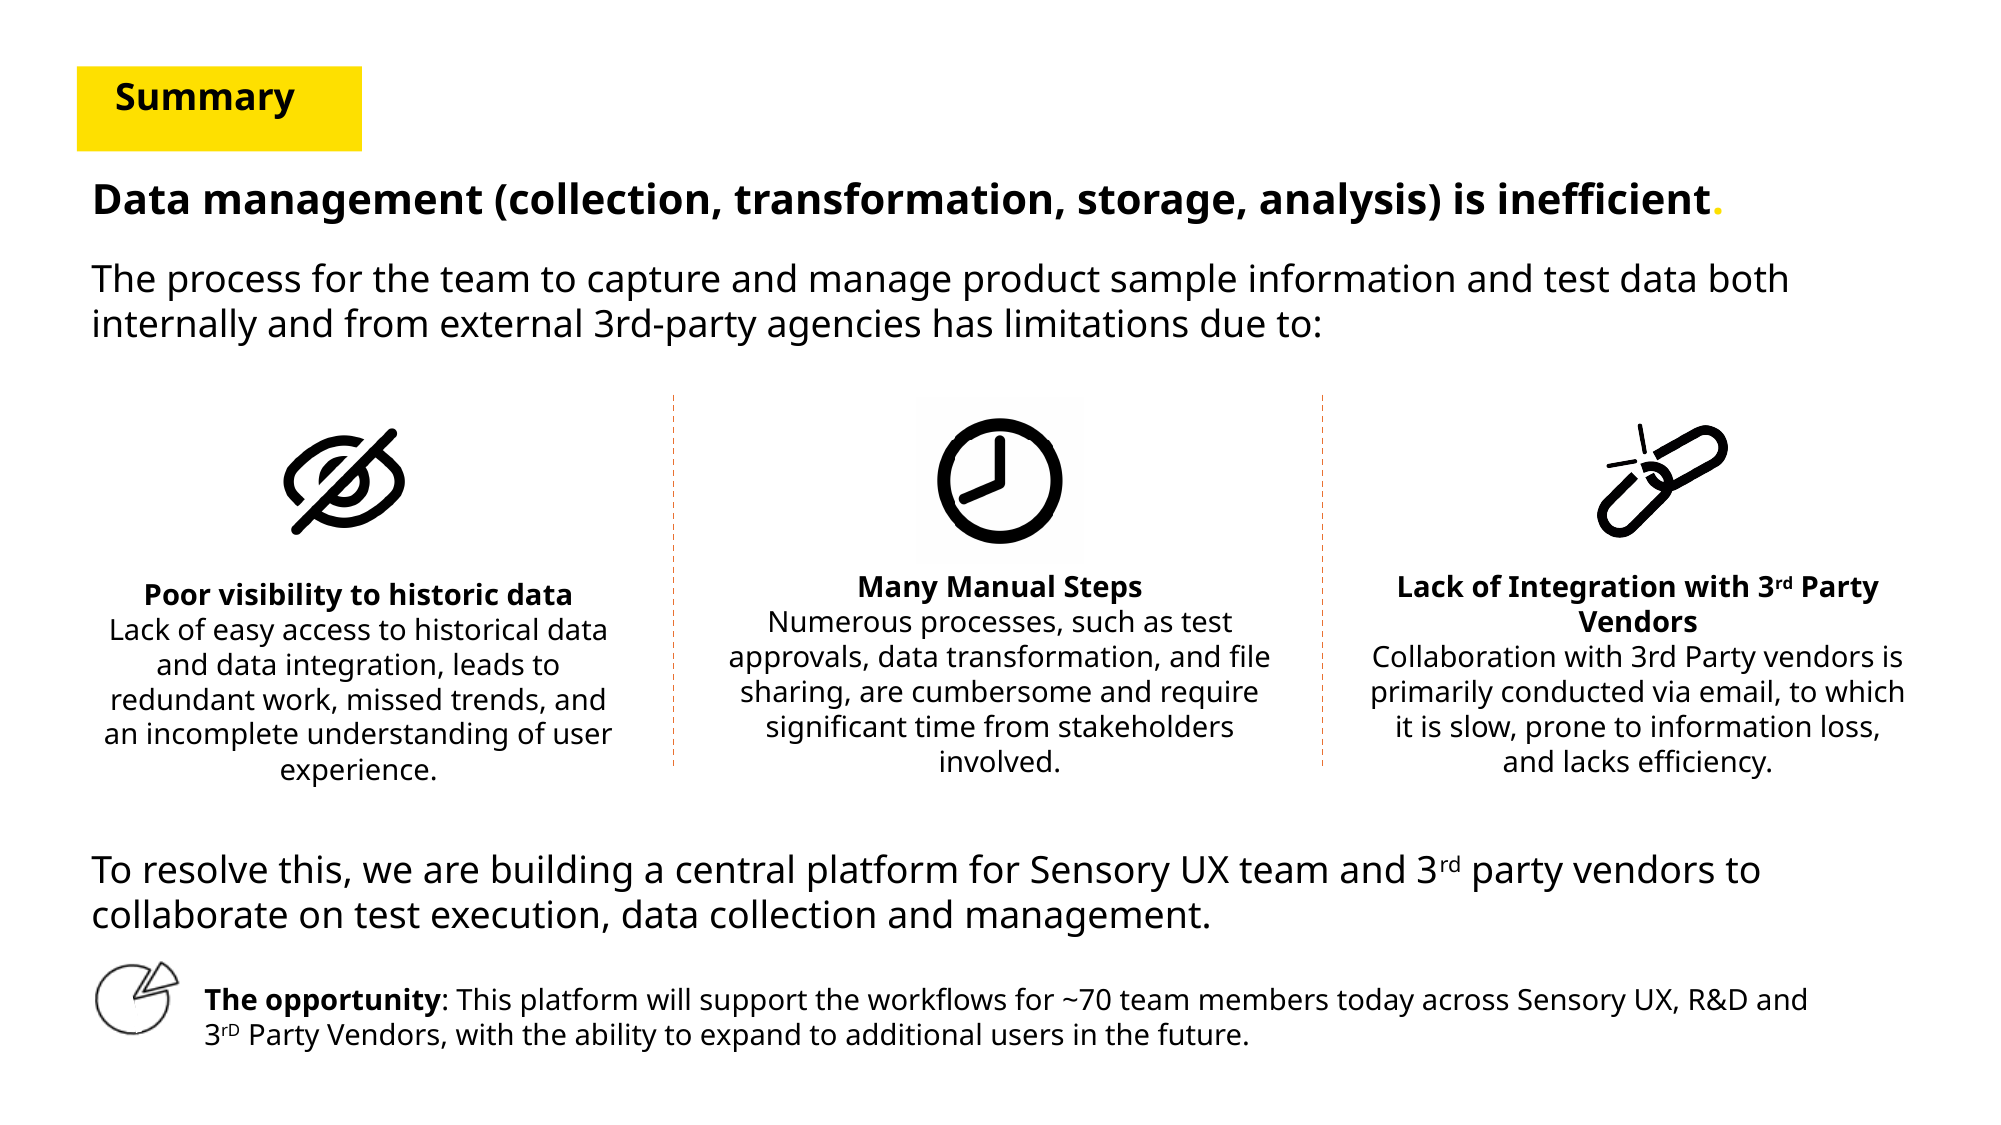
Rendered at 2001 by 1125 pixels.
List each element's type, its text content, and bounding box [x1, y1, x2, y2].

picture [261, 399, 427, 564]
text_box Lack of Integration with 3rd Party Vendors Collaboration with 3rd Party vendors is primarily conducted via email, to which it is slow, prone to information loss, and lacks efficiency. [1352, 561, 1924, 786]
picture [1596, 414, 1729, 547]
text_box To resolve this, we are building a central platform for Sensory UX team and 3rd party vendors to collaborate on test execution, data collection and management. [76, 838, 1877, 944]
text_box The opportunity: This platform will support the workflows for ~70 team members today across Sensory UX, R&D and 3rD Party Vendors, with the ability to expand to additional users in the future. [189, 973, 1850, 1059]
picture [916, 397, 1084, 565]
text_box Poor visibility to historic data Lack of easy access to historical data and data integration, leads to redundant work, missed trends, and an incomplete understanding of user experience. [76, 568, 641, 794]
text_box The process for the team to capture and manage product sample information and test data both internally and from external 3rd-party agencies has limitations due to: [76, 247, 1877, 353]
list Summary [76, 66, 362, 152]
title Data management (collection, transformation, storage, analysis) is inefficient. [76, 171, 1935, 246]
text_box Many Manual Steps Numerous processes, such as test approvals, data transformation, and file sharing, are cumbersome and require significant time from stakeholders involved. [704, 561, 1296, 786]
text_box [76, 942, 190, 1049]
